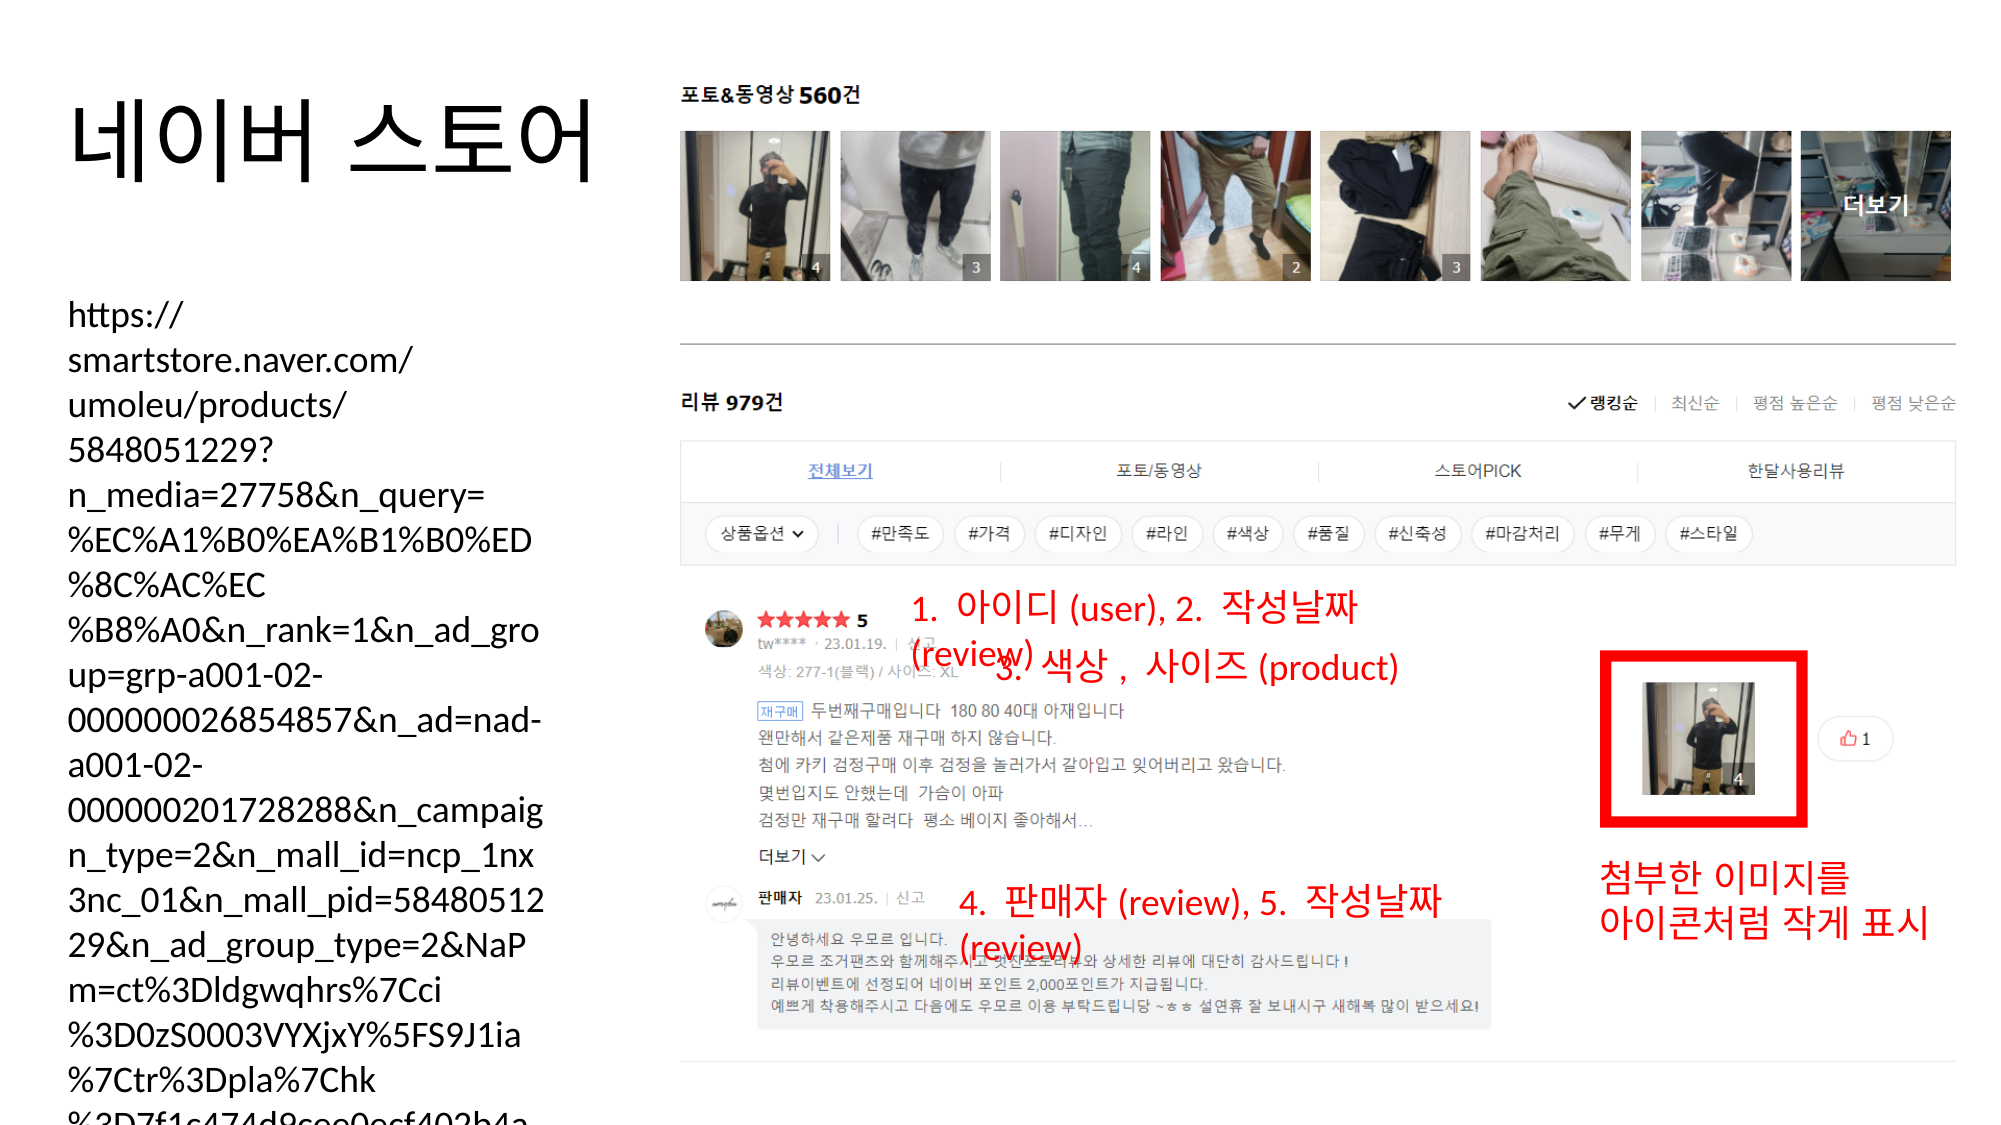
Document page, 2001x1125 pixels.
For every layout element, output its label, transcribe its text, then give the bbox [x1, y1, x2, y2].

picture [652, 58, 1977, 1067]
title 네이버 스토어 [15, 45, 653, 233]
text_box https://smartstore.naver.com/umoleu/products/5848051229?n_media=27758&n_query=%EC%A1%B0%EA%B1%B0%ED%8C%AC%EC%B8%A0&n_rank=1&n_ad_group=grp-a001-02-000000026854857&n_ad=nad-a001-02-000000201728288&n_campaign_type=2&n_mall_id=ncp_1nx3nc_01&n_mall_pid=5848051229&n_ad_group_type=2&NaPm=ct%3Dldgwqhrs%7Cci%3D0zS0003VYXjxY%5FS9J1ia%7Ctr%3Dpla%7Chk%3D7f1c474d9cee0ecf402b4a3de3736d650ebbb8cc [52, 282, 561, 1125]
